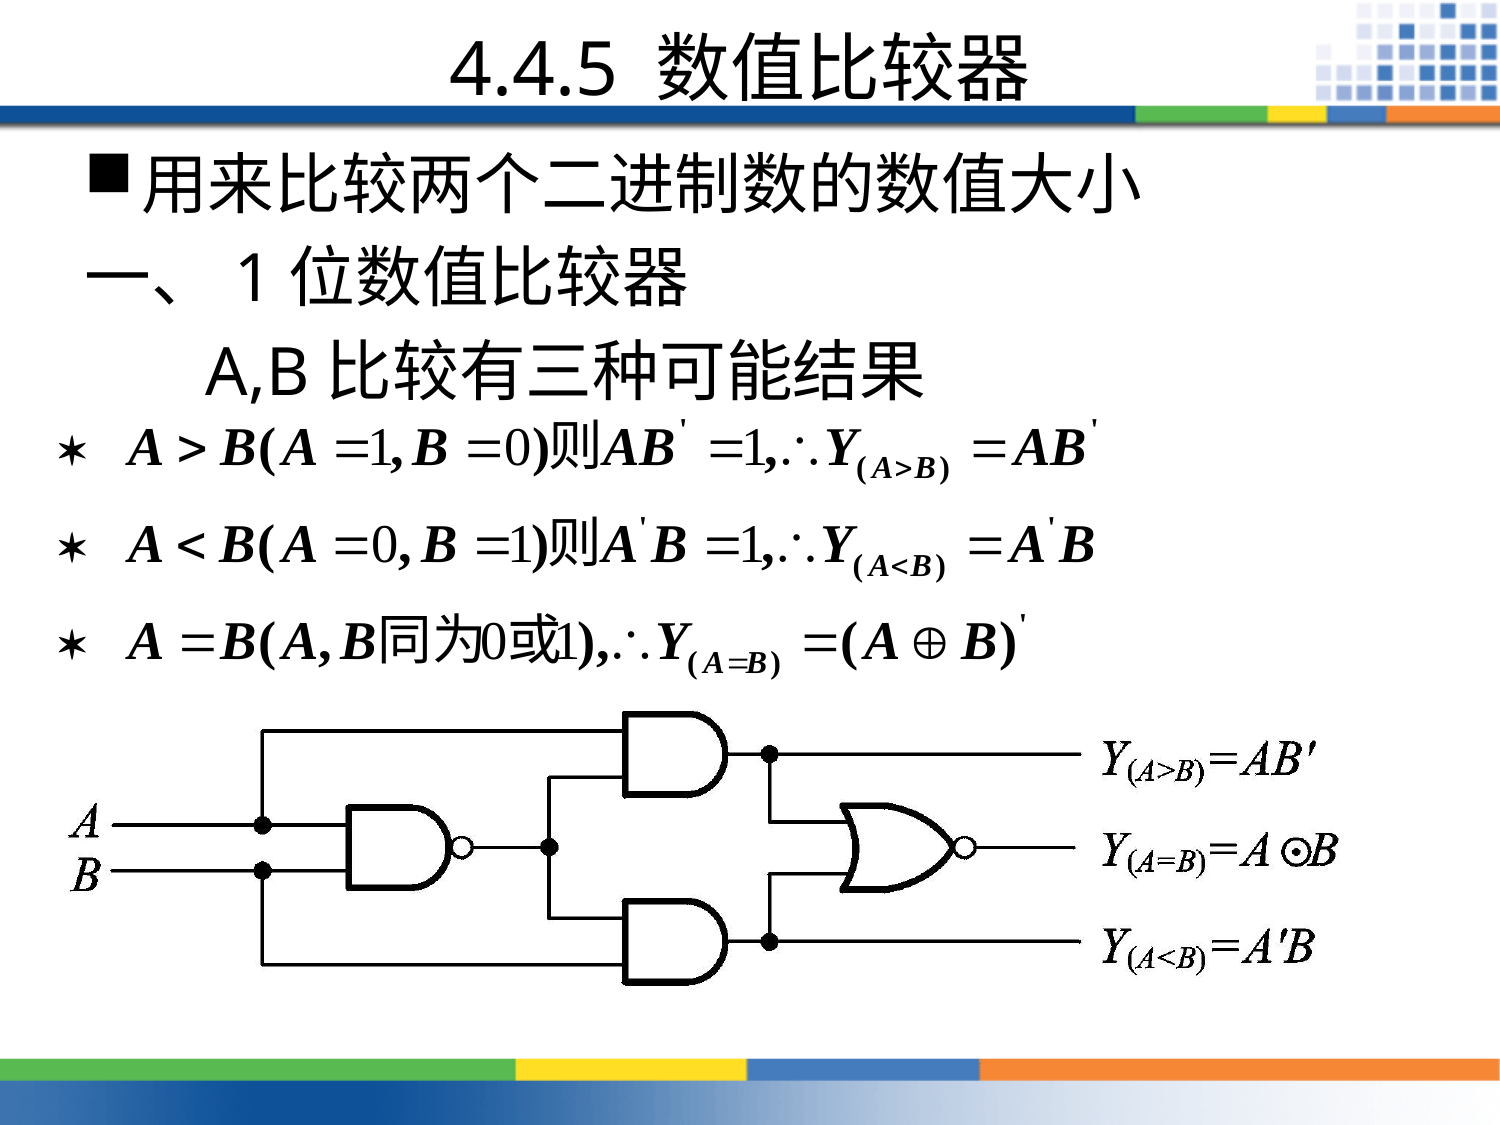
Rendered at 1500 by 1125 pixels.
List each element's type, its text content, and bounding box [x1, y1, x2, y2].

list 用来比较两个二进制数的数值大小 一、1位数值比较器 A,B比较有三种可能结果 [69, 134, 1406, 957]
title 4.4.5 数值比较器 [64, 0, 1416, 138]
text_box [52, 403, 1108, 681]
picture [0, 0, 1500, 1125]
